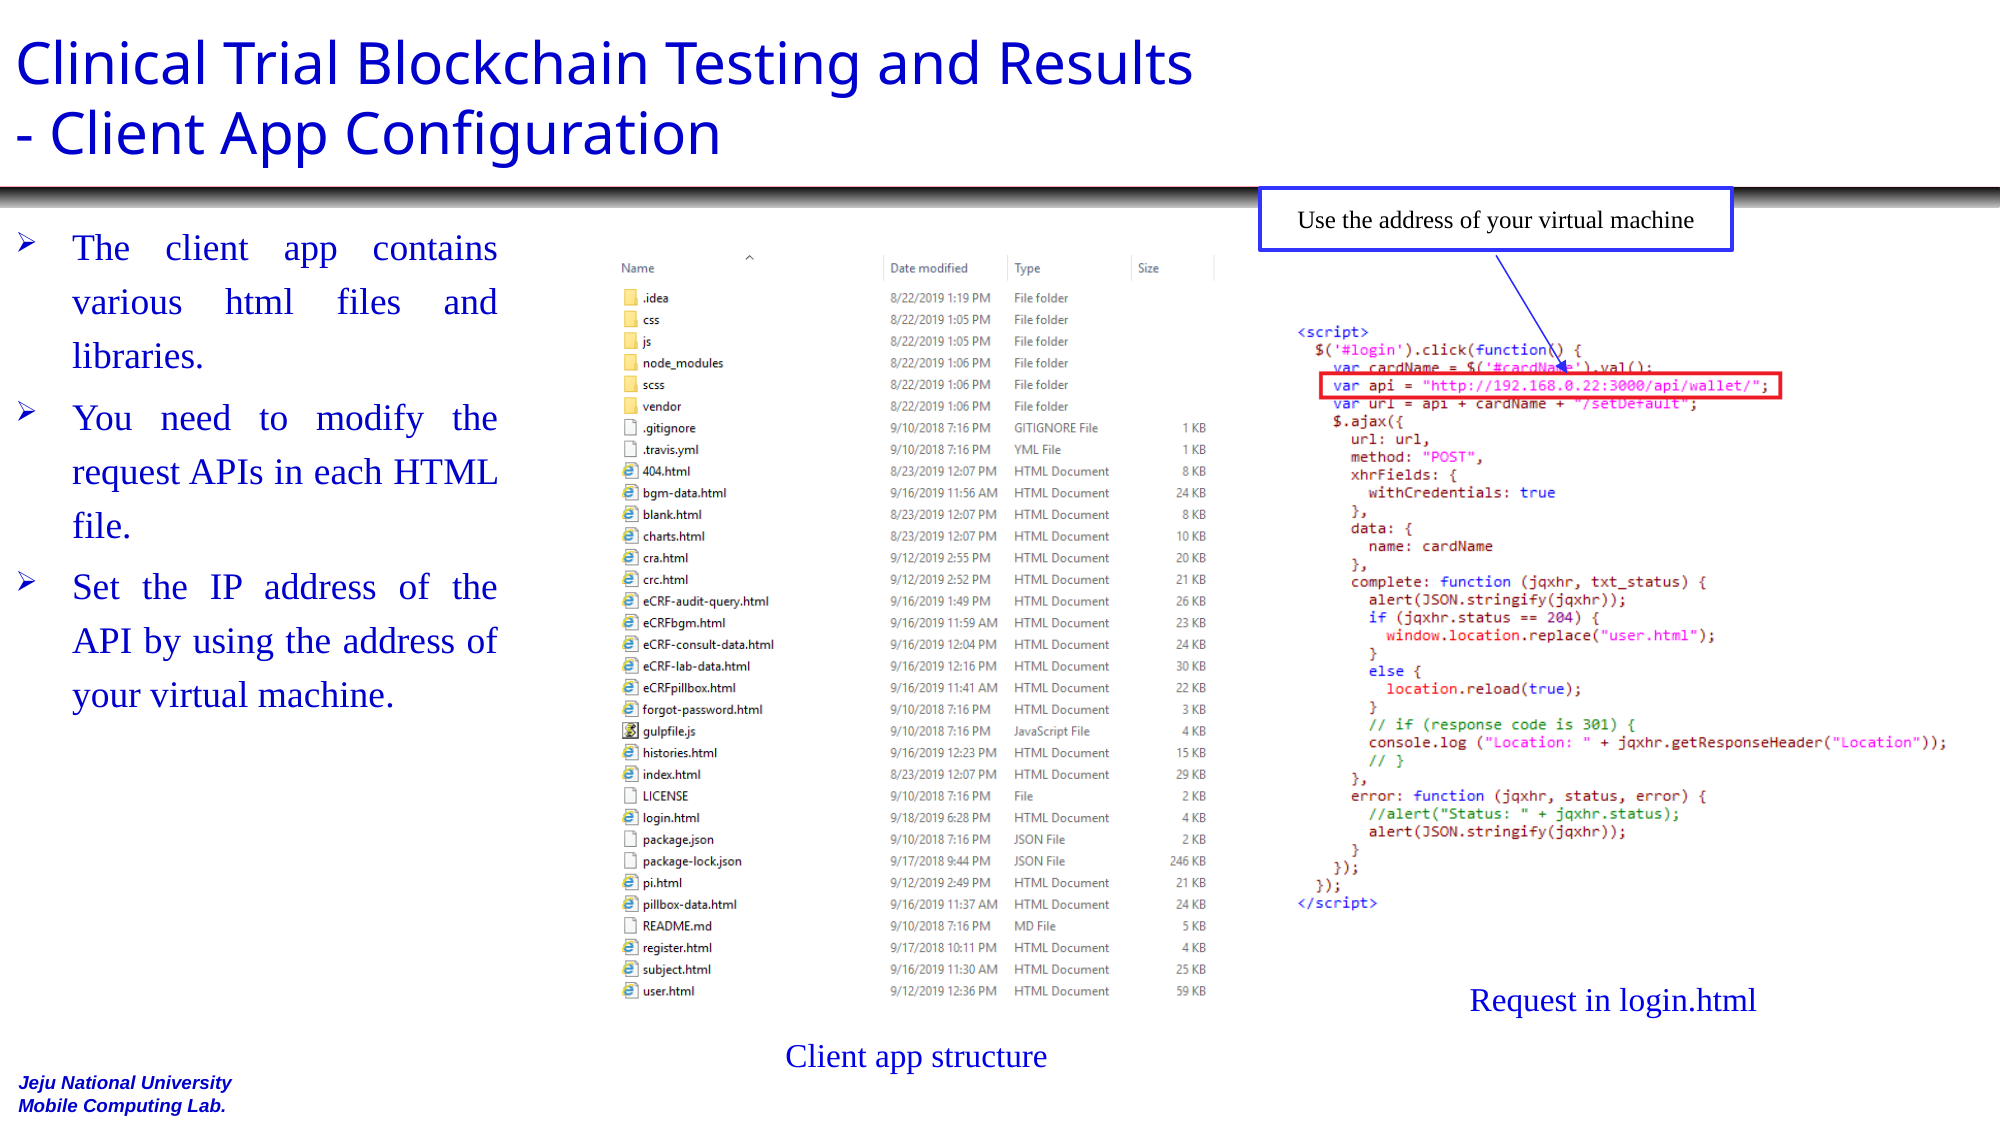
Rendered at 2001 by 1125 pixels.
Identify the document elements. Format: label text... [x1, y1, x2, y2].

picture [615, 255, 1233, 1013]
list The client app contains various html files and libraries. You need to modify the request APIs in each HTML file. Set the IP address of the API by using the address of your virtual machine. [0, 206, 514, 921]
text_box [1495, 255, 1568, 374]
title Clinical Trial Blockchain Testing and Results - Client App Configuration [0, 18, 2000, 185]
text_box Use the address of your virtual machine [1258, 186, 1734, 252]
picture [1295, 318, 1963, 922]
text_box Request in login.html [1454, 970, 1786, 1026]
text_box Client app structure [770, 1027, 1078, 1082]
